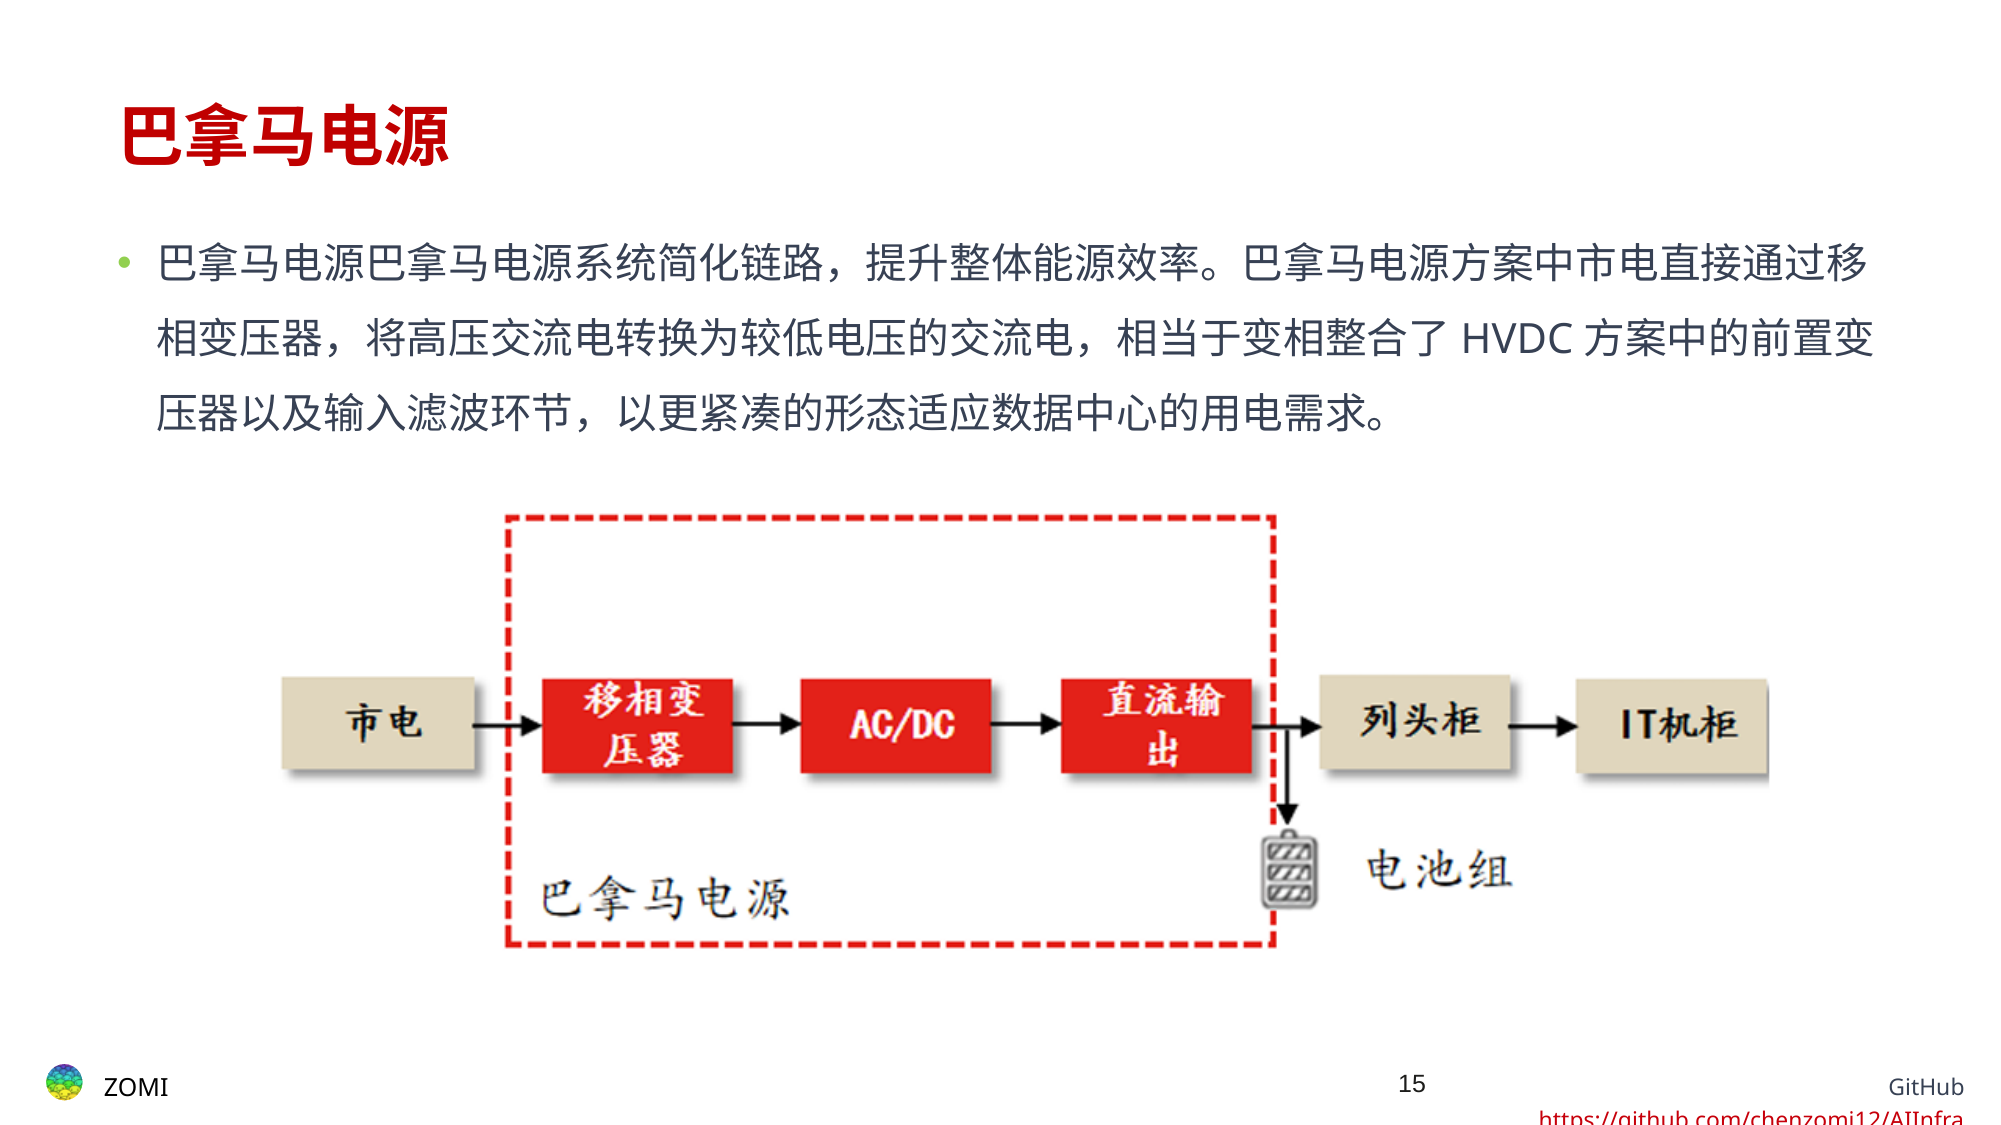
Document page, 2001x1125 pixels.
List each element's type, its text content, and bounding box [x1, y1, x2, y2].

list 巴拿马电源巴拿马电源系统简化链路，提升整体能源效率。巴拿马电源方案中市电直接通过移相变压器，将高压交流电转换为较低电压的交流电，相当于变相整合了HVDC方案中的前置变压器以及输入滤波环节，以更紧凑的形态适应数据中心的用电需求。 [102, 204, 1901, 1043]
title 巴拿马电源 [102, 85, 1901, 183]
picture [47, 1065, 82, 1100]
picture [267, 484, 1797, 999]
